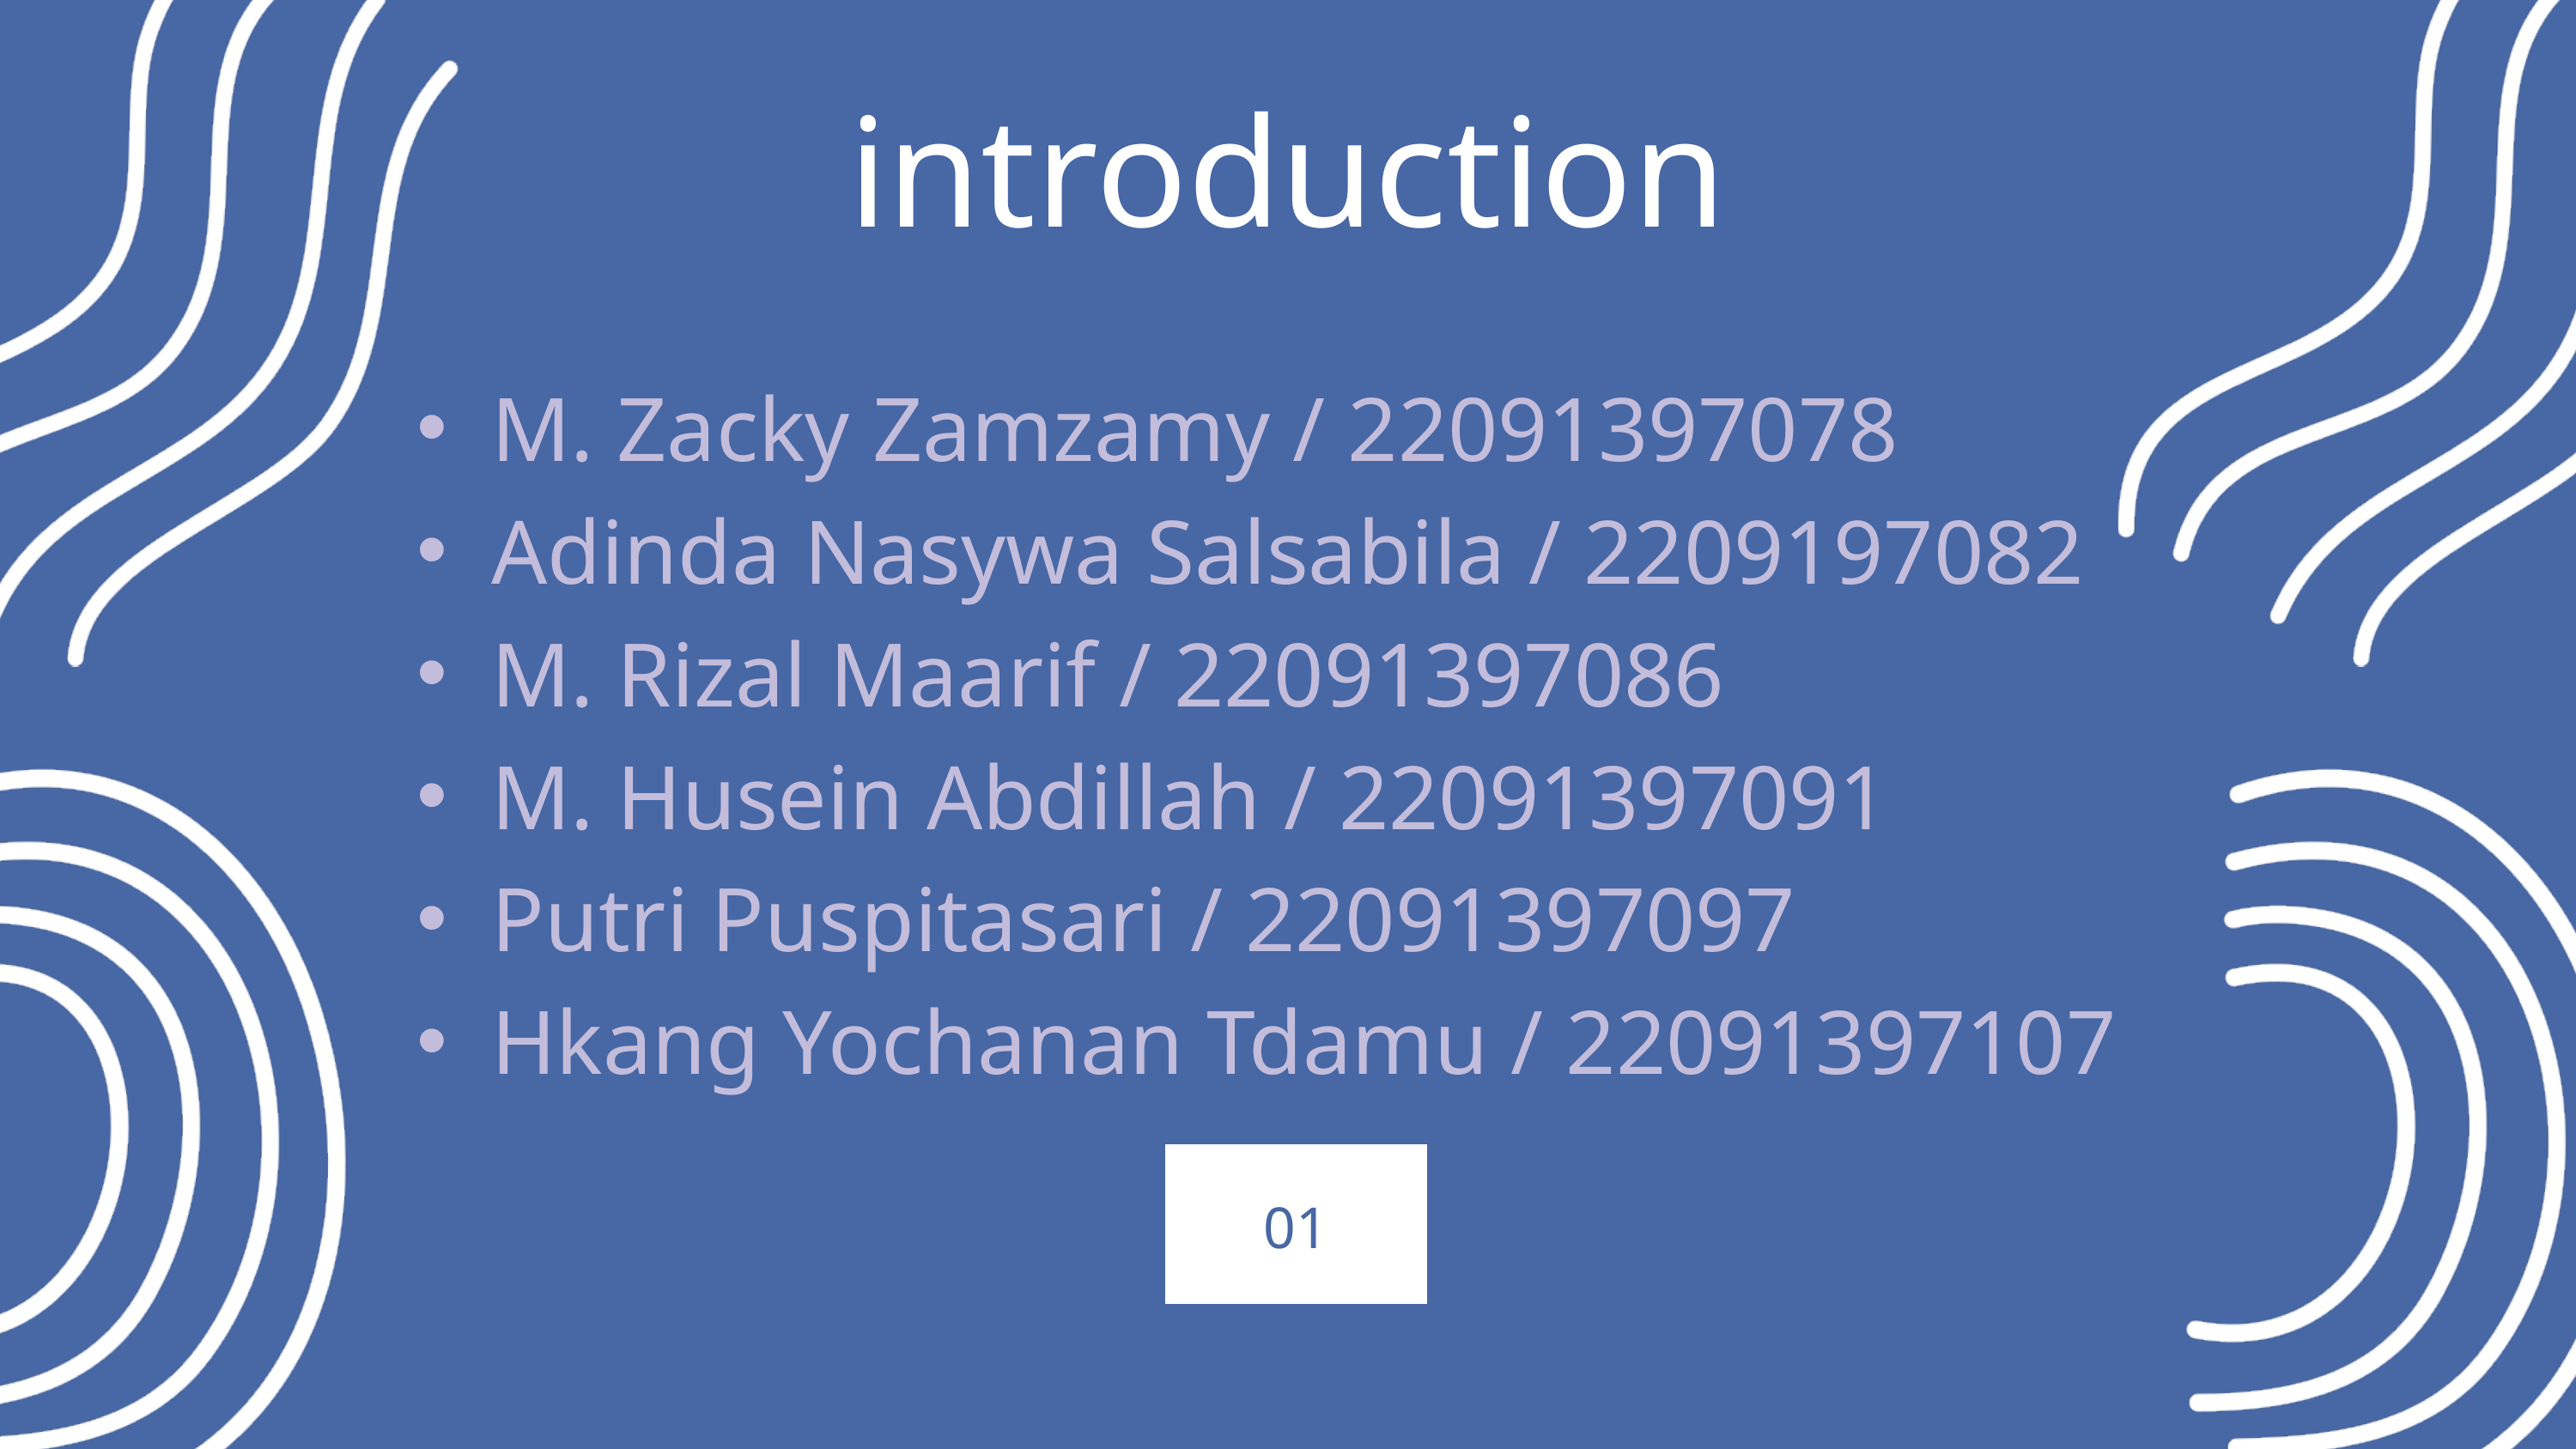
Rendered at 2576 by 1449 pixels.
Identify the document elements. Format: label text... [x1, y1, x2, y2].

text_box [2186, 724, 2576, 1449]
text_box introduction [632, 116, 1944, 233]
text_box [0, 0, 459, 667]
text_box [1164, 1143, 1428, 1304]
text_box [2117, 0, 2576, 667]
text_box [0, 724, 390, 1449]
text_box M. Zacky Zamzamy / 22091397078 Adinda Nasywa Salsabila / 2209197082 M. Rizal Maarif / 22091397086 M. Husein Abdillah / 22091397091 Putri Puspitasari / 22091397097 Hkang Yochanan Tdamu / 22091397107 [343, 233, 2230, 1093]
